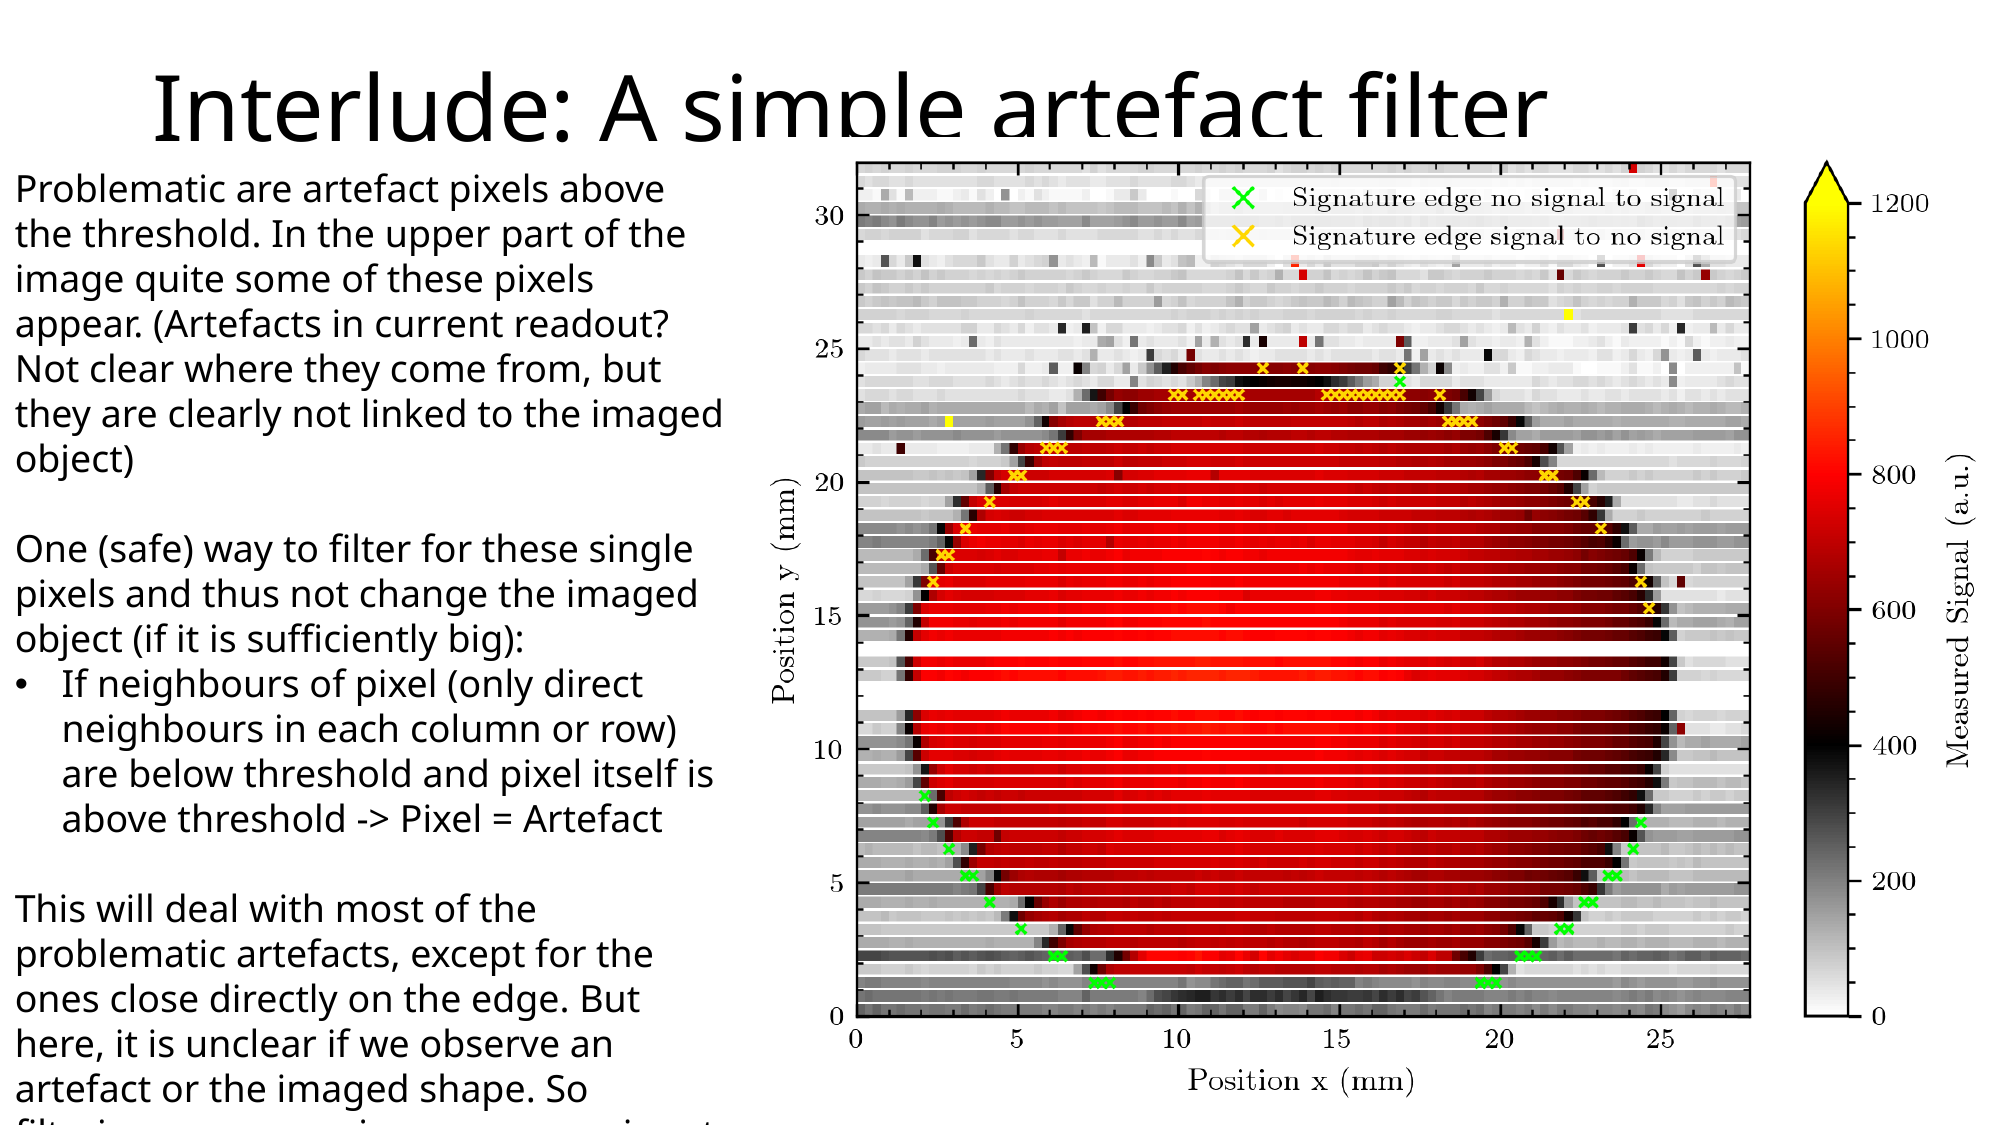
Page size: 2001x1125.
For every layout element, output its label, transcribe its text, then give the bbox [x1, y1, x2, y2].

picture [744, 137, 2000, 1123]
title Interlude: A simple artefact filter [137, 3, 1863, 158]
text_box Problematic are artefact pixels above the threshold. In the upper part of the image quite some of these pixels appear. (Artefacts in current readout? Not clear where they come from, but they are clearly not linked to the imaged object) One (safe) way to filter for these single pixels and thus not change the imaged object (if it is sufficiently big): If neighbours of pixel (only direct neighbours in each column or row) are below threshold and pixel itself is above threshold -> Pixel = Artefact This will deal with most of the problematic artefacts, except for the ones close directly on the edge. But here, it is unclear if we observe an artefact or the imaged shape. So filtering more, requires more user input information about the imaged shape… [0, 158, 746, 1125]
